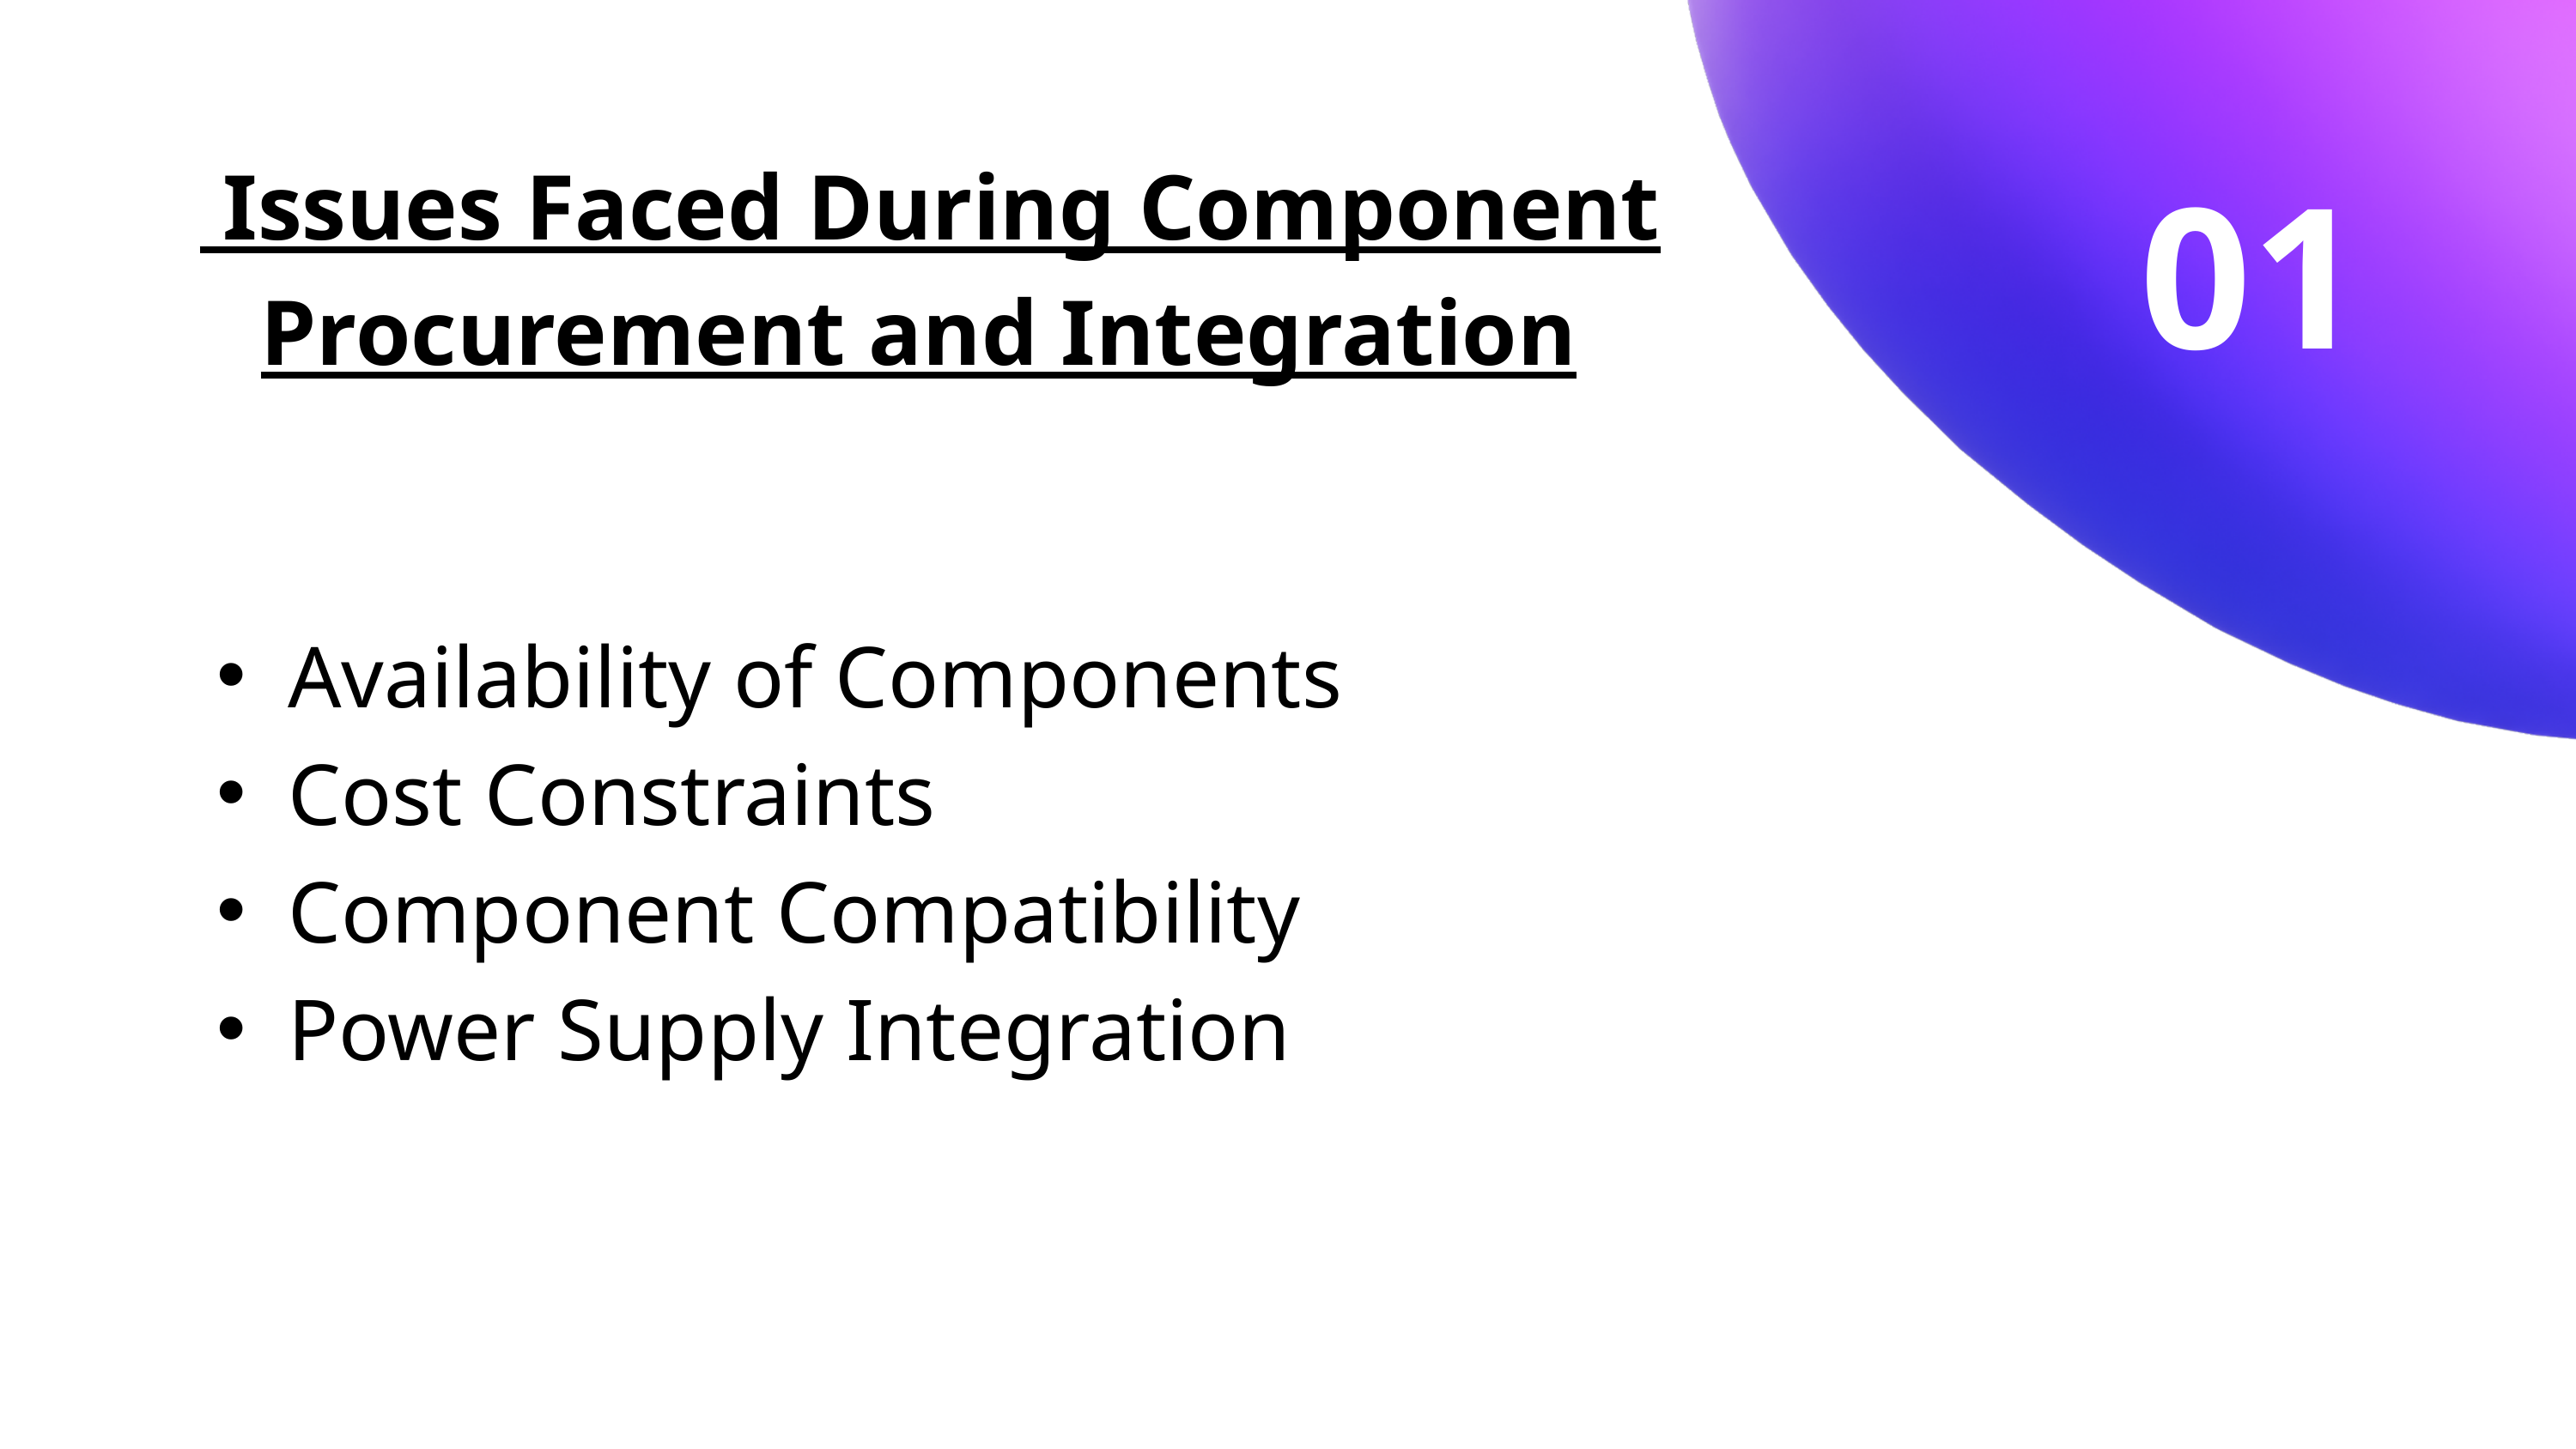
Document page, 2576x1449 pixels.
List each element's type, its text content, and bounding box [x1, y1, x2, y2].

text_box [1671, 0, 2576, 751]
text_box Issues Faced During Component Procurement and Integration [144, 132, 1716, 384]
text_box 01 [2073, 115, 2432, 389]
text_box Availability of Components Cost Constraints Component Compatibility Power Supply Integration [144, 606, 1959, 1077]
